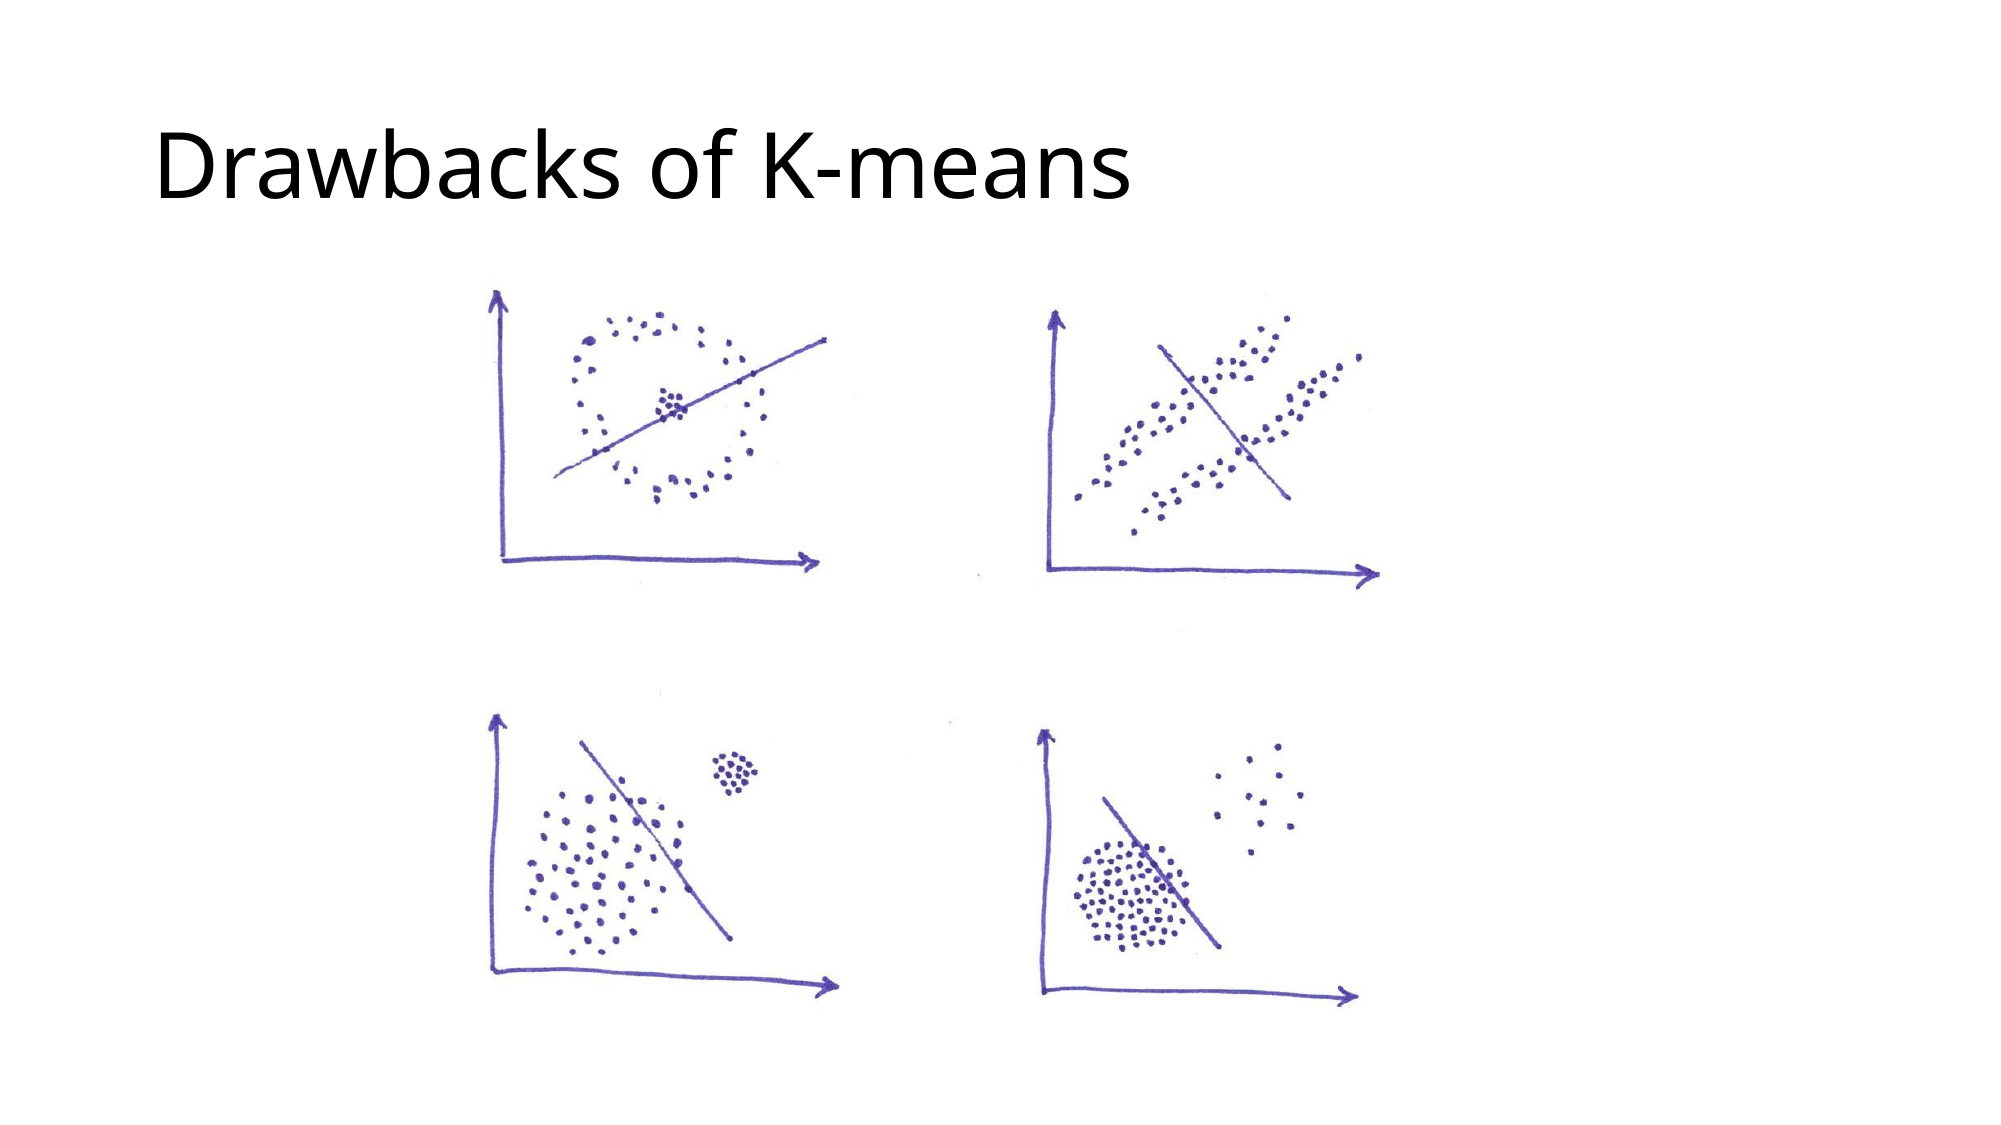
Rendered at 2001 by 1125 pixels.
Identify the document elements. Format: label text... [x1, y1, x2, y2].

picture [485, 277, 1388, 1012]
title Drawbacks of K-means [137, 59, 1863, 278]
